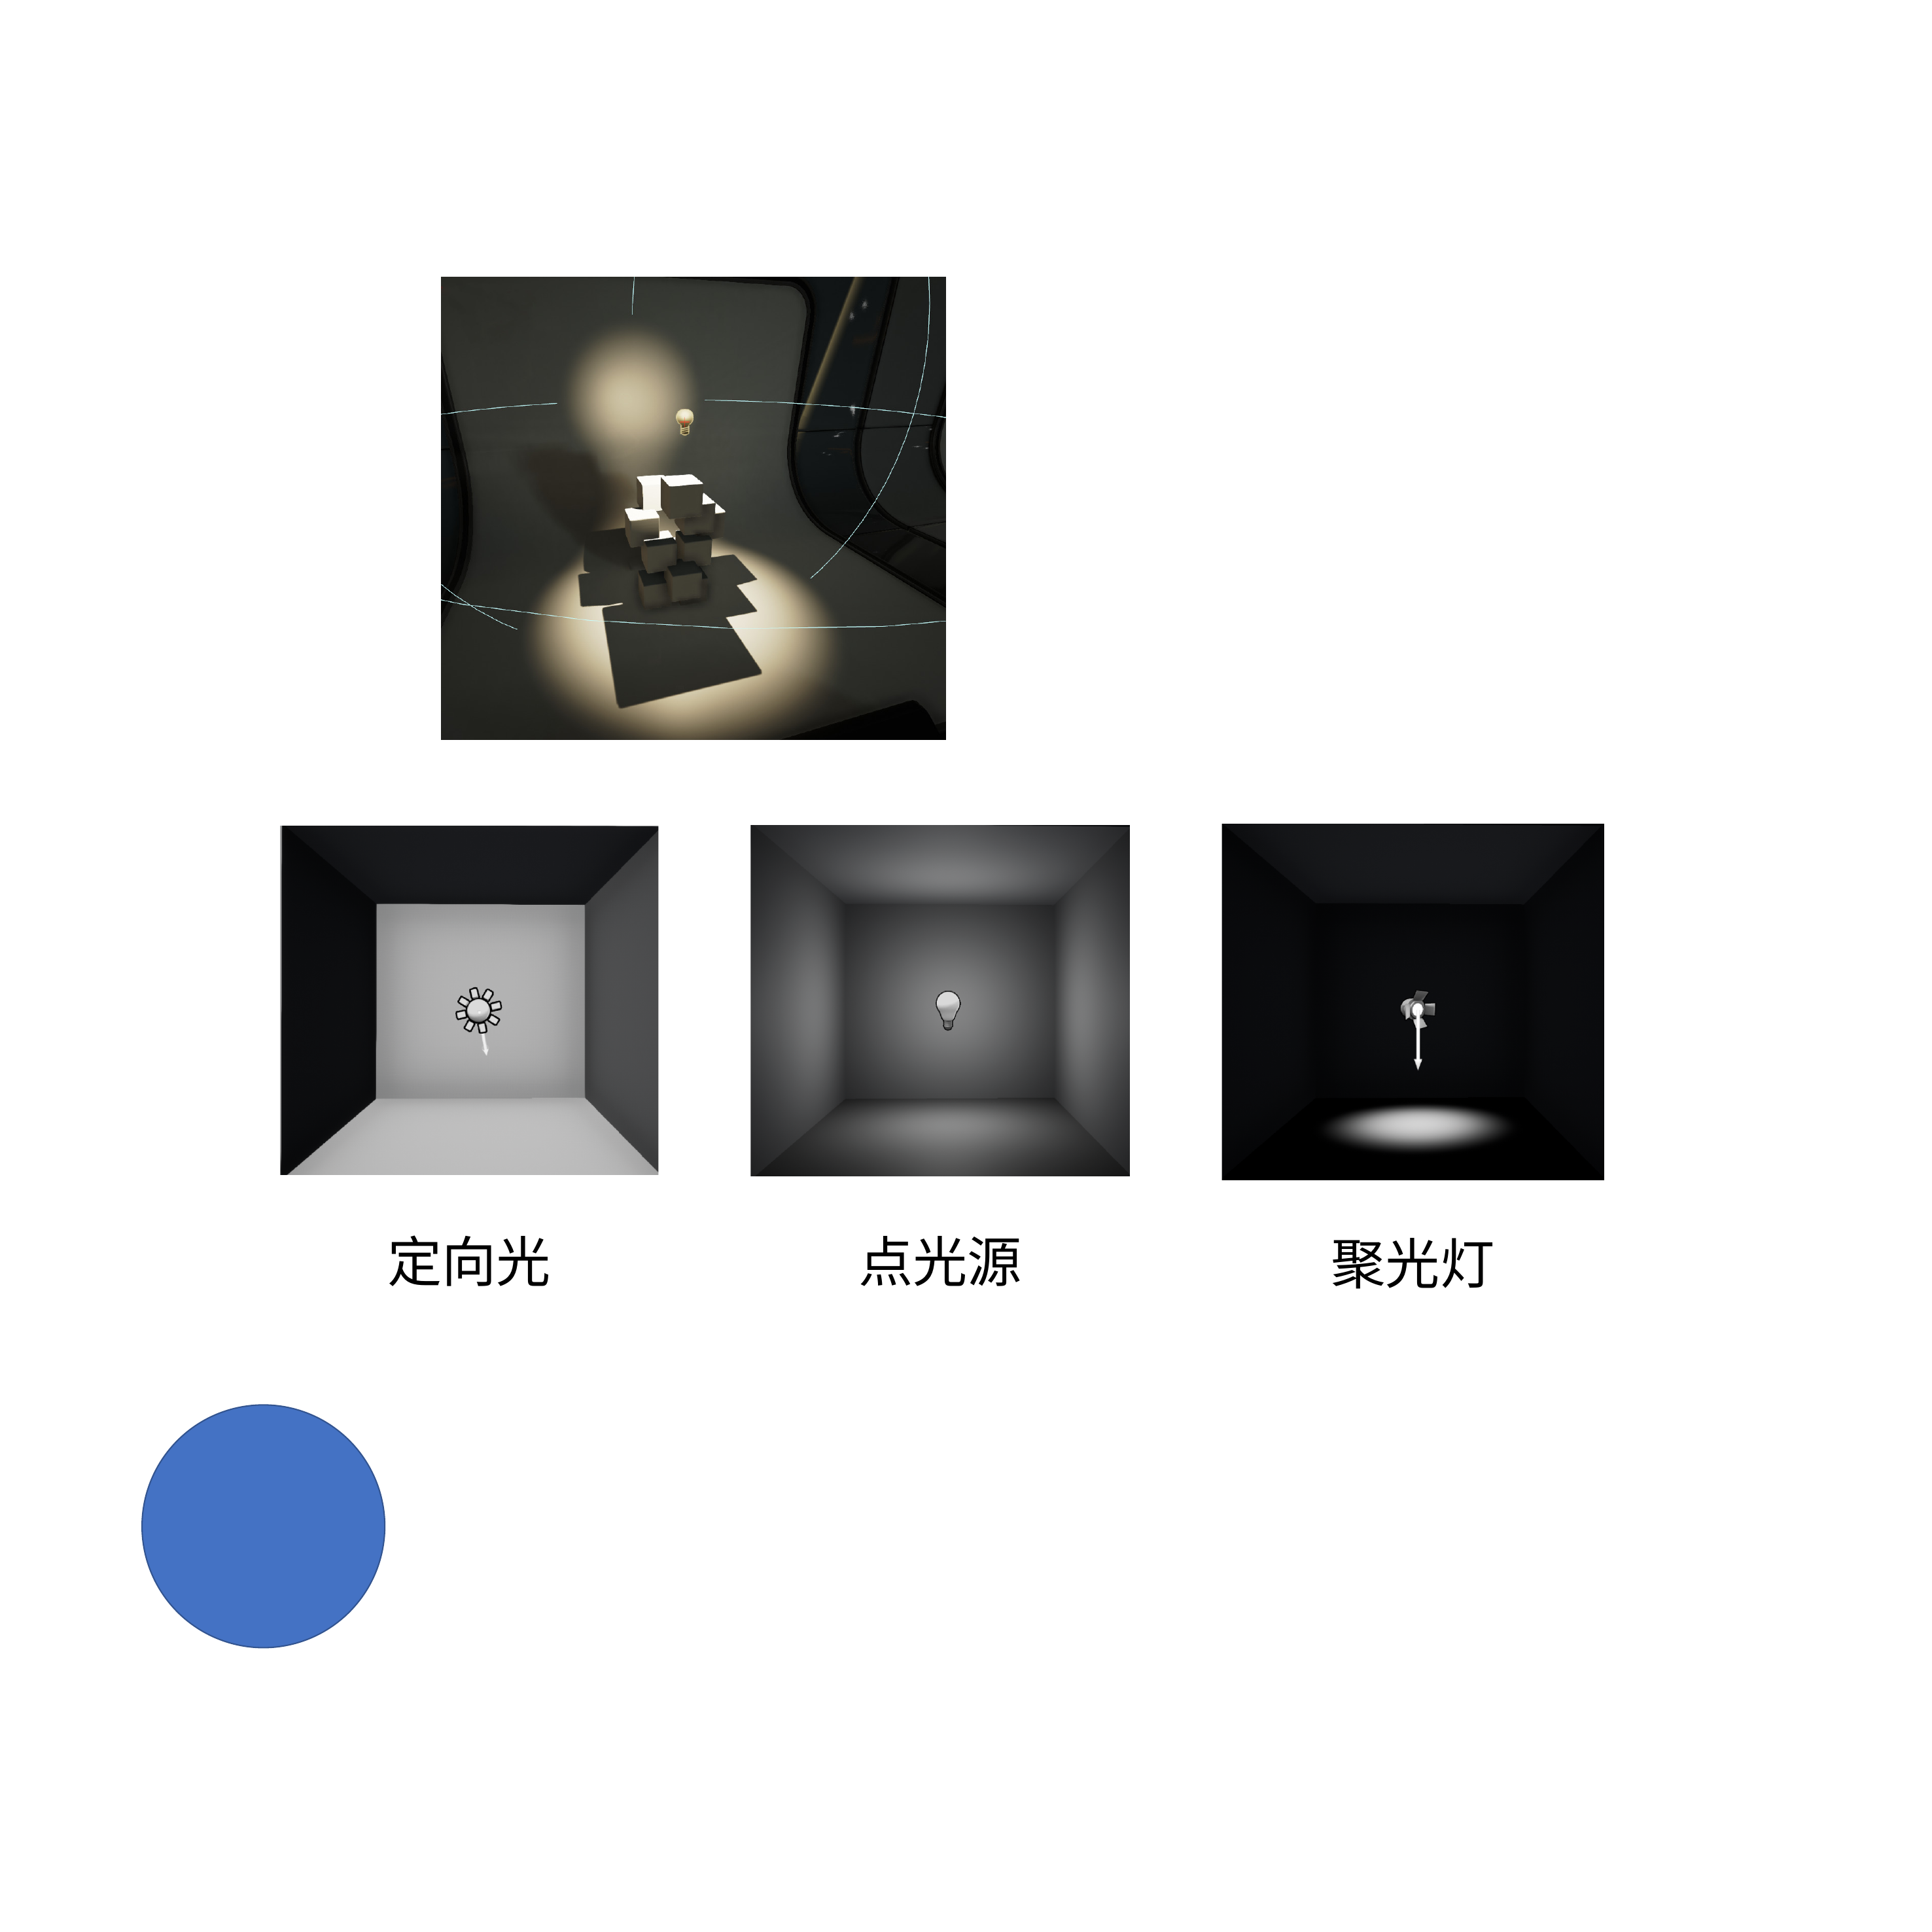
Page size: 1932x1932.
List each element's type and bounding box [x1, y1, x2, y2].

text_box [113, 224, 1274, 793]
picture [441, 277, 946, 740]
text_box [280, 824, 1604, 1301]
text_box [141, 1404, 386, 1649]
